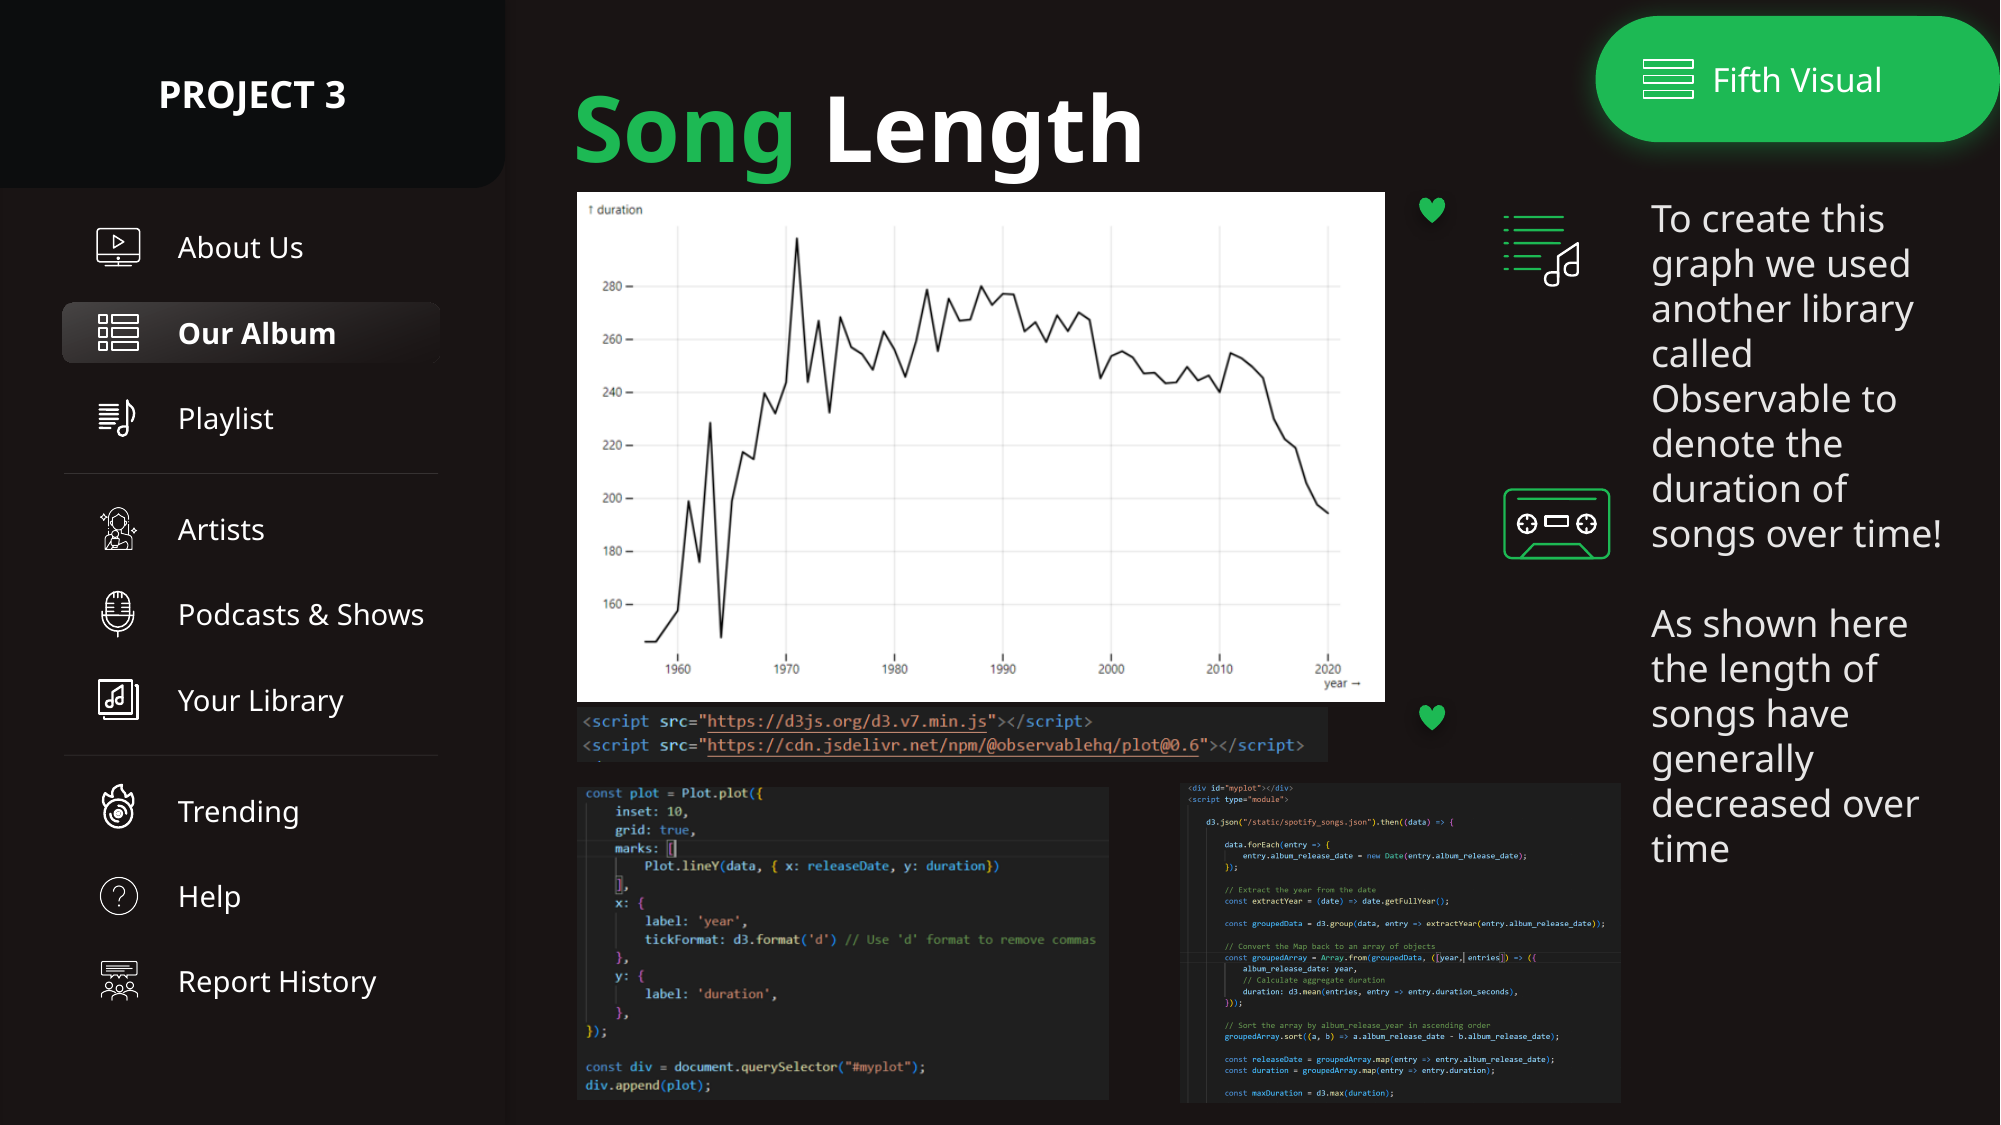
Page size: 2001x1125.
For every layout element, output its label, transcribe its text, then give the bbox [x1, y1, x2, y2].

text_box Our Album [62, 302, 440, 363]
text_box Your Library [62, 669, 440, 730]
text_box About Us [62, 216, 440, 278]
text_box [1418, 196, 1447, 225]
text_box Playlist [62, 387, 440, 449]
text_box Artists [62, 498, 440, 559]
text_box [99, 784, 137, 828]
text_box PROJECT 3 [143, 63, 362, 124]
text_box Help [62, 865, 440, 926]
picture [1180, 783, 1621, 1104]
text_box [1504, 216, 1578, 286]
picture [95, 872, 143, 920]
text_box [102, 591, 134, 637]
text_box Trending [62, 780, 440, 841]
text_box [98, 314, 138, 351]
text_box [2, 165, 506, 1125]
picture [577, 192, 1385, 702]
text_box Report History [62, 951, 440, 1012]
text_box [1595, 15, 2000, 143]
picture [577, 707, 1328, 762]
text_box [1504, 489, 1610, 559]
picture [97, 507, 140, 551]
text_box [1418, 703, 1447, 732]
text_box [99, 680, 138, 719]
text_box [97, 228, 140, 266]
text_box Podcasts & Shows [62, 584, 440, 645]
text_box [99, 400, 137, 436]
picture [577, 787, 1109, 1100]
picture [95, 957, 143, 1005]
text_box Song Length [558, 63, 1162, 189]
text_box [0, 0, 507, 190]
text_box To create this graph we used another library called Observable to denote the duration of songs over time! As shown here the length of songs have generally decreased over time [1636, 187, 1966, 878]
